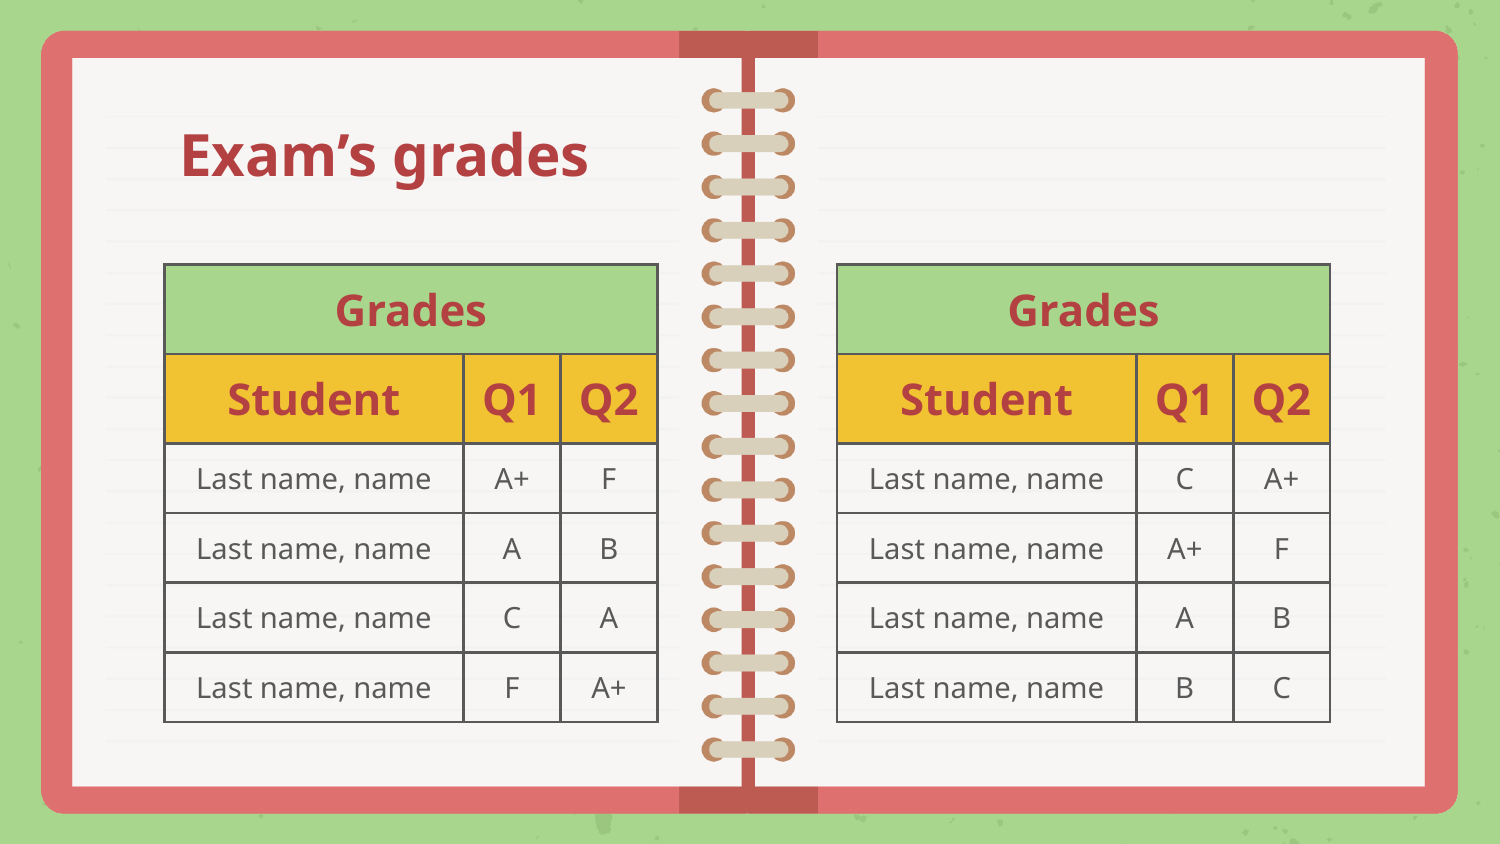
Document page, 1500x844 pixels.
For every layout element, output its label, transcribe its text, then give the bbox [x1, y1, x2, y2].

table_cell Last name, name [838, 654, 1135, 721]
table_cell Q1 [1138, 355, 1232, 442]
table_cell C [1138, 445, 1232, 512]
table_cell F [465, 654, 559, 721]
table_header Grades [166, 266, 656, 353]
table_cell Student [838, 355, 1135, 442]
table_cell F [1235, 514, 1329, 581]
table_cell C [1235, 654, 1329, 721]
table_cell Q2 [1235, 355, 1329, 442]
table_cell A+ [465, 445, 559, 512]
table_cell Last name, name [166, 584, 462, 651]
table_cell Student [166, 355, 462, 442]
table_cell A+ [1138, 514, 1232, 581]
table_cell Last name, name [838, 445, 1135, 512]
table_cell Last name, name [838, 514, 1135, 581]
picture [41, 30, 1458, 814]
table_cell Last name, name [166, 514, 462, 581]
table_cell A [562, 584, 656, 651]
table_cell B [562, 514, 656, 581]
table_cell B [1235, 584, 1329, 651]
table_cell Q2 [562, 355, 656, 442]
table_cell F [562, 445, 656, 512]
table_cell Last name, name [166, 654, 462, 721]
table_cell Last name, name [838, 584, 1135, 651]
table_cell A+ [1235, 445, 1329, 512]
table_cell A [1138, 584, 1232, 651]
table_cell B [1138, 654, 1232, 721]
table_header Grades [838, 266, 1329, 353]
table_cell C [465, 584, 559, 651]
table_cell Q1 [465, 355, 559, 442]
title Exam’s grades [164, 116, 670, 272]
table_cell Last name, name [166, 445, 462, 512]
table_cell A [465, 514, 559, 581]
table_cell A+ [562, 654, 656, 721]
